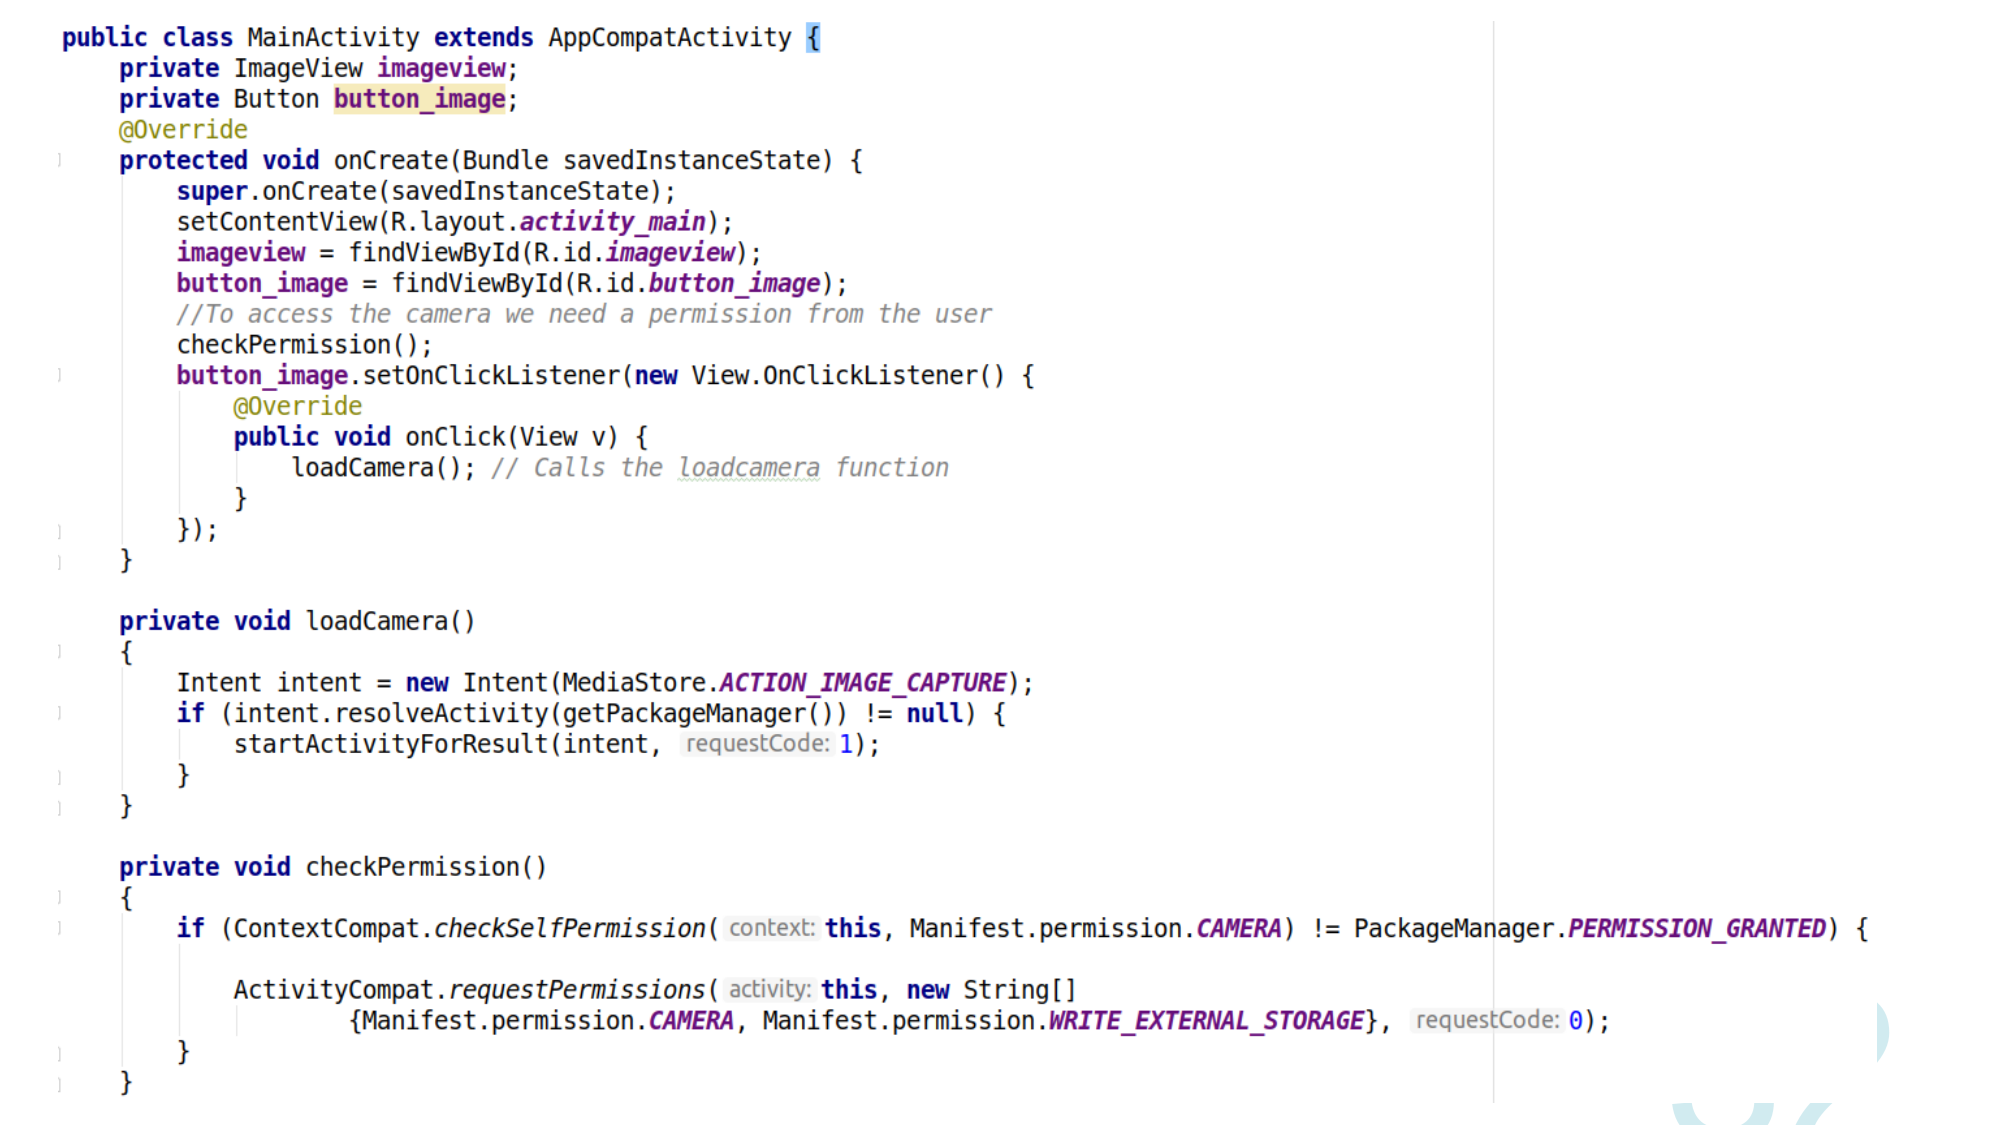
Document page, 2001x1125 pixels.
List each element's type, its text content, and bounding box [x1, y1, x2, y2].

slide_number 32 [1437, 963, 1918, 1125]
picture [58, 21, 1877, 1104]
